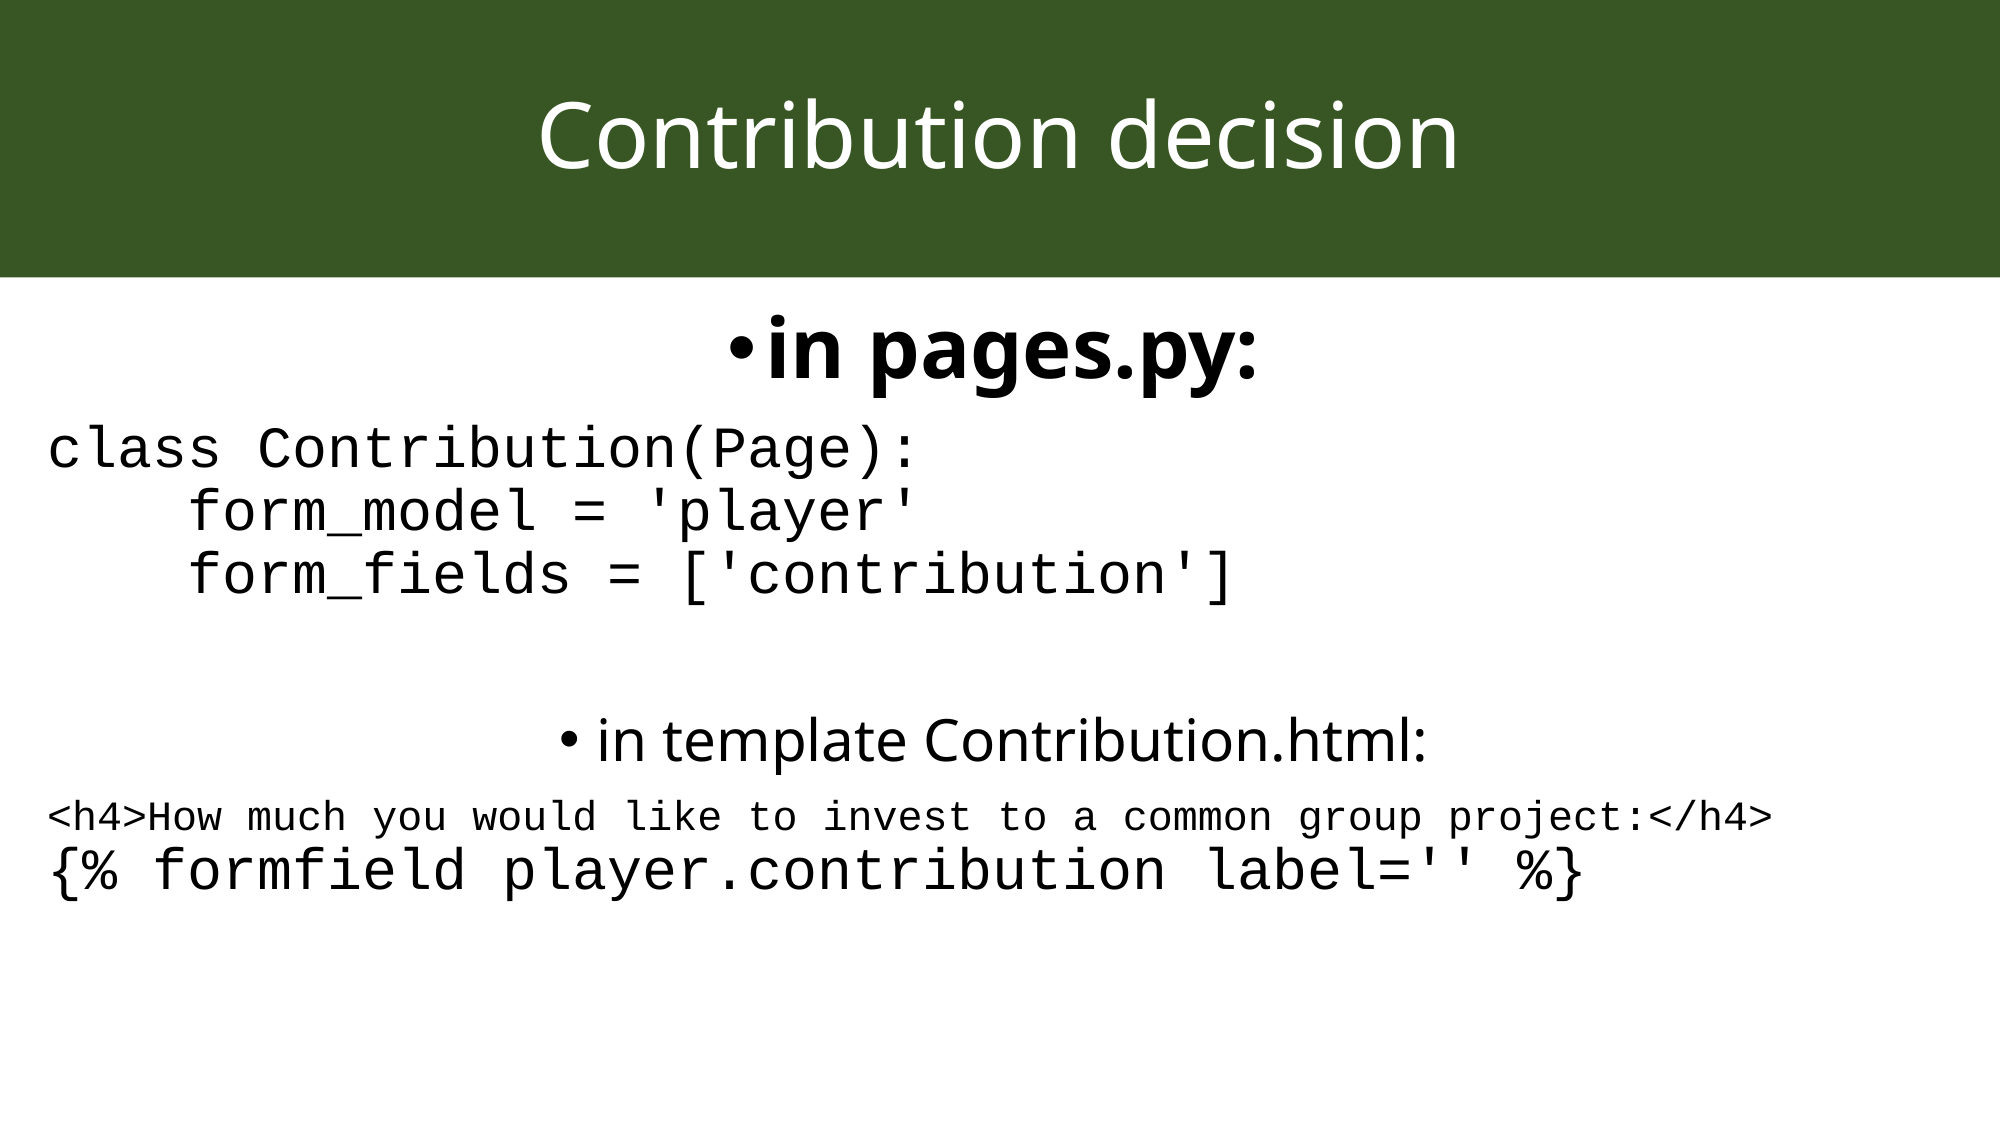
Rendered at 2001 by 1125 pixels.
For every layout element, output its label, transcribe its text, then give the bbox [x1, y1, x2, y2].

list in pages.py: class Contribution(Page): form_model = 'player' form_fields = ['contribution'] in template Contribution.html: <h4>How much you would like to invest to a common group project:</h4> {% formfield player.contribution label='' %} [32, 299, 1956, 1014]
title Contribution decision [0, 0, 2000, 278]
